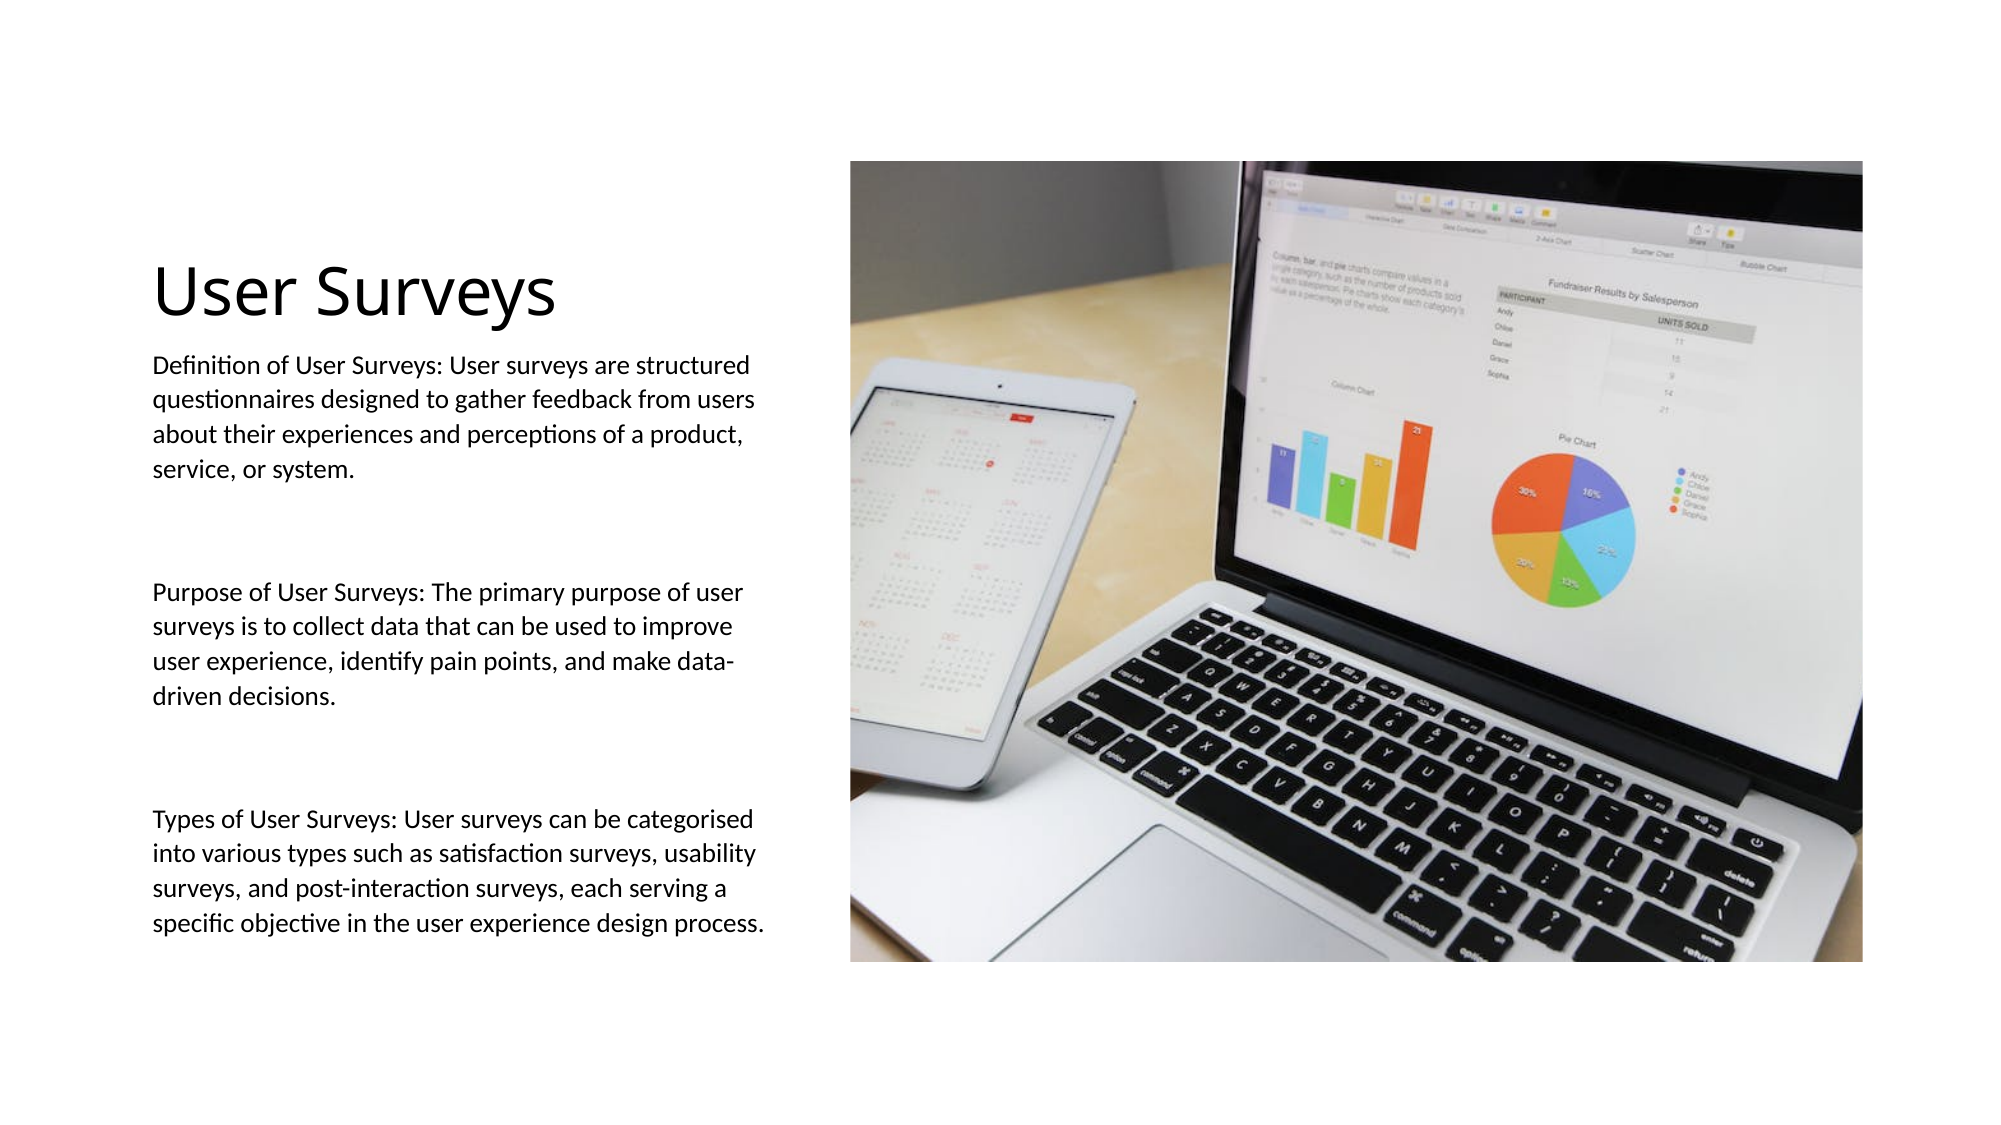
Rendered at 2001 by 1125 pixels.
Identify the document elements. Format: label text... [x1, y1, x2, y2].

list Definition of User Surveys: User surveys are structured questionnaires designed to gather feedback from users about their experiences and perceptions of a product, service, or system. Purpose of User Surveys: The primary purpose of user surveys is to collect data that can be used to improve user experience, identify pain points, and make data-driven decisions. Types of User Surveys: User surveys can be categorised into various types such as satisfaction surveys, usability surveys, and post-interaction surveys, each serving a specific objective in the user experience design process. [137, 337, 783, 963]
title User Surveys [137, 75, 783, 337]
picture [850, 161, 1863, 962]
